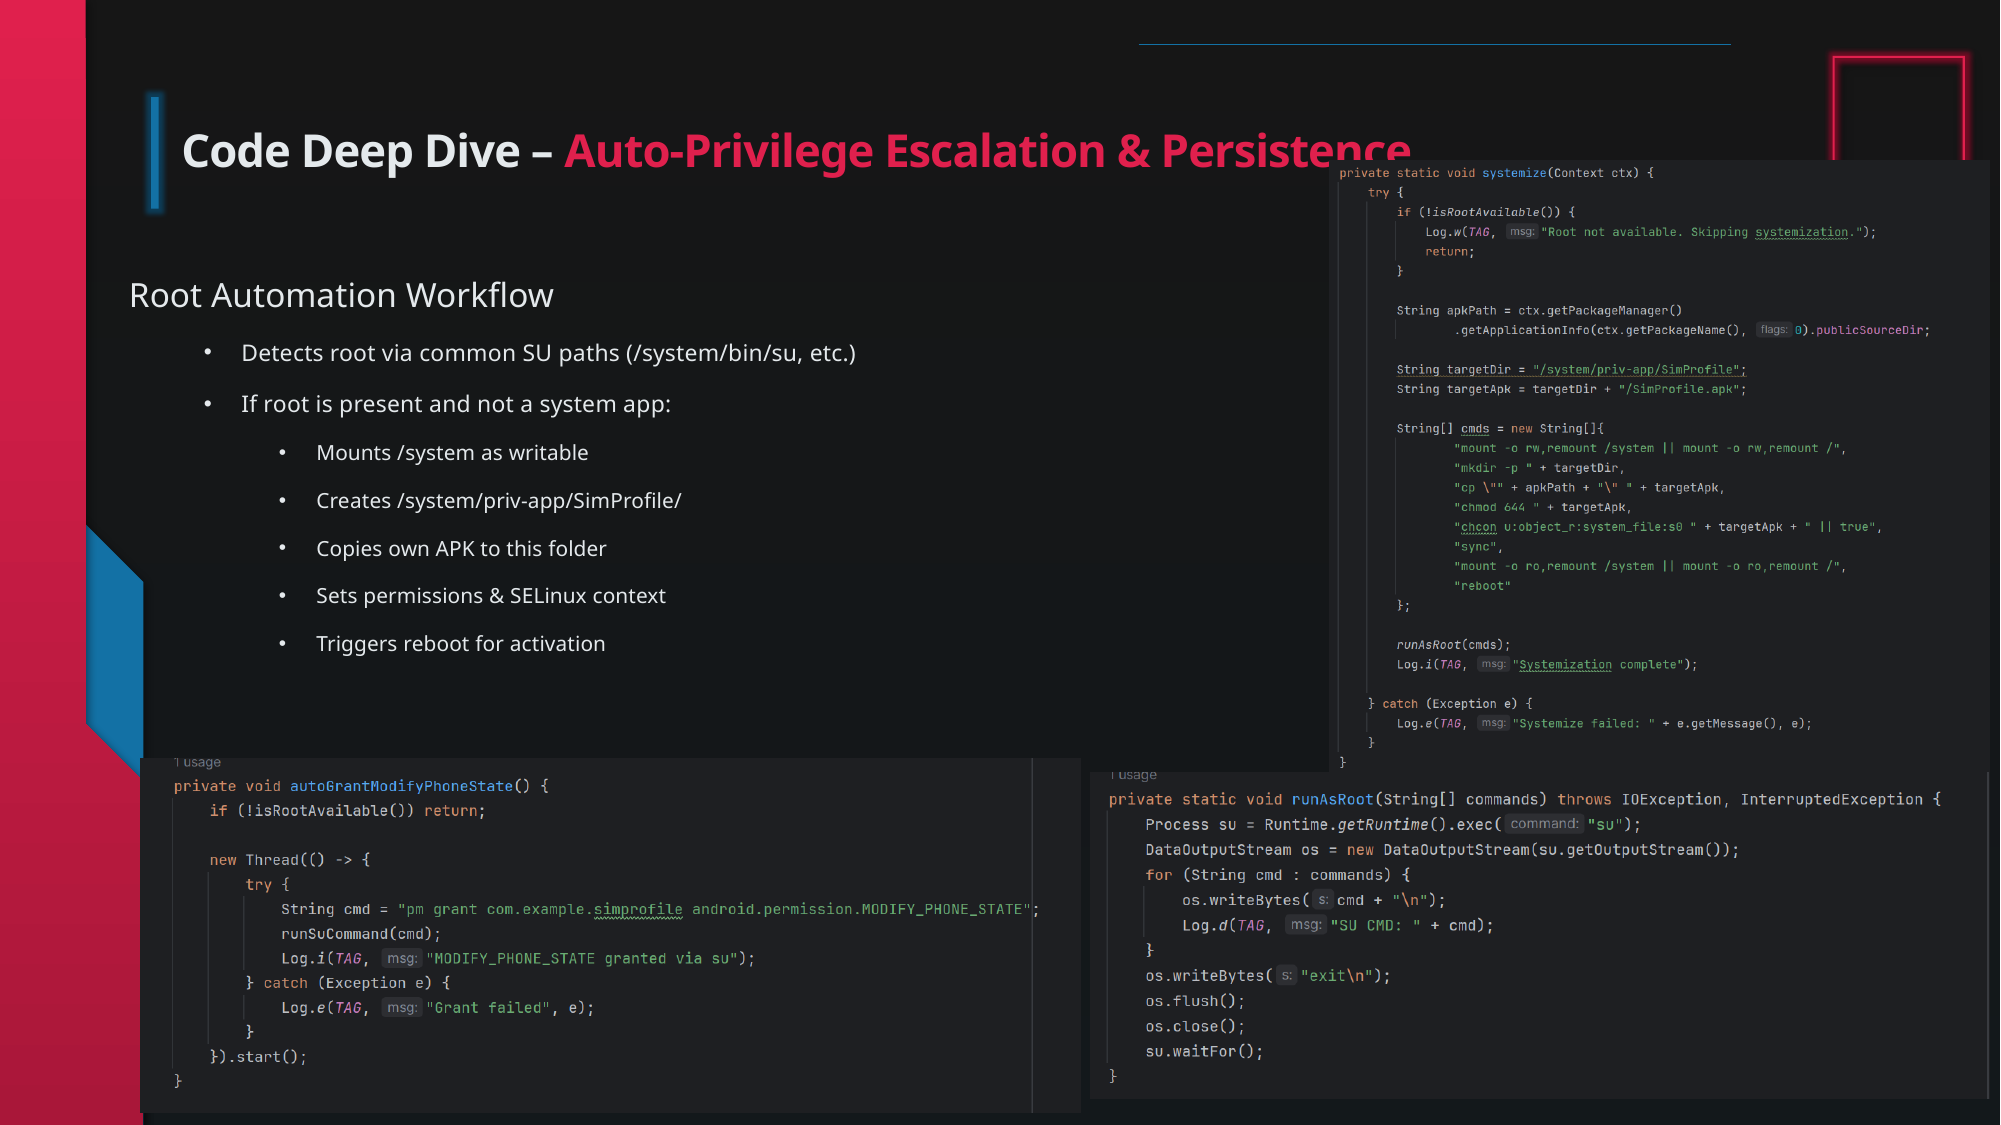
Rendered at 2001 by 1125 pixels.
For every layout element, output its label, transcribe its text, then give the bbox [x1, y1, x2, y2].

list Root Automation Workflow Detects root via common SU paths (/system/bin/su, etc.) If root is present and not a system app: Mounts /system as writable Creates /system/priv-app/SimProfile/ Copies own APK to this folder Sets permissions & SELinux context Triggers reboot for activation [114, 246, 1072, 1052]
picture [1090, 160, 1990, 1099]
picture [139, 758, 1081, 1113]
title Code Deep Dive – Auto-Privilege Escalation & Persistence [166, 97, 1464, 209]
